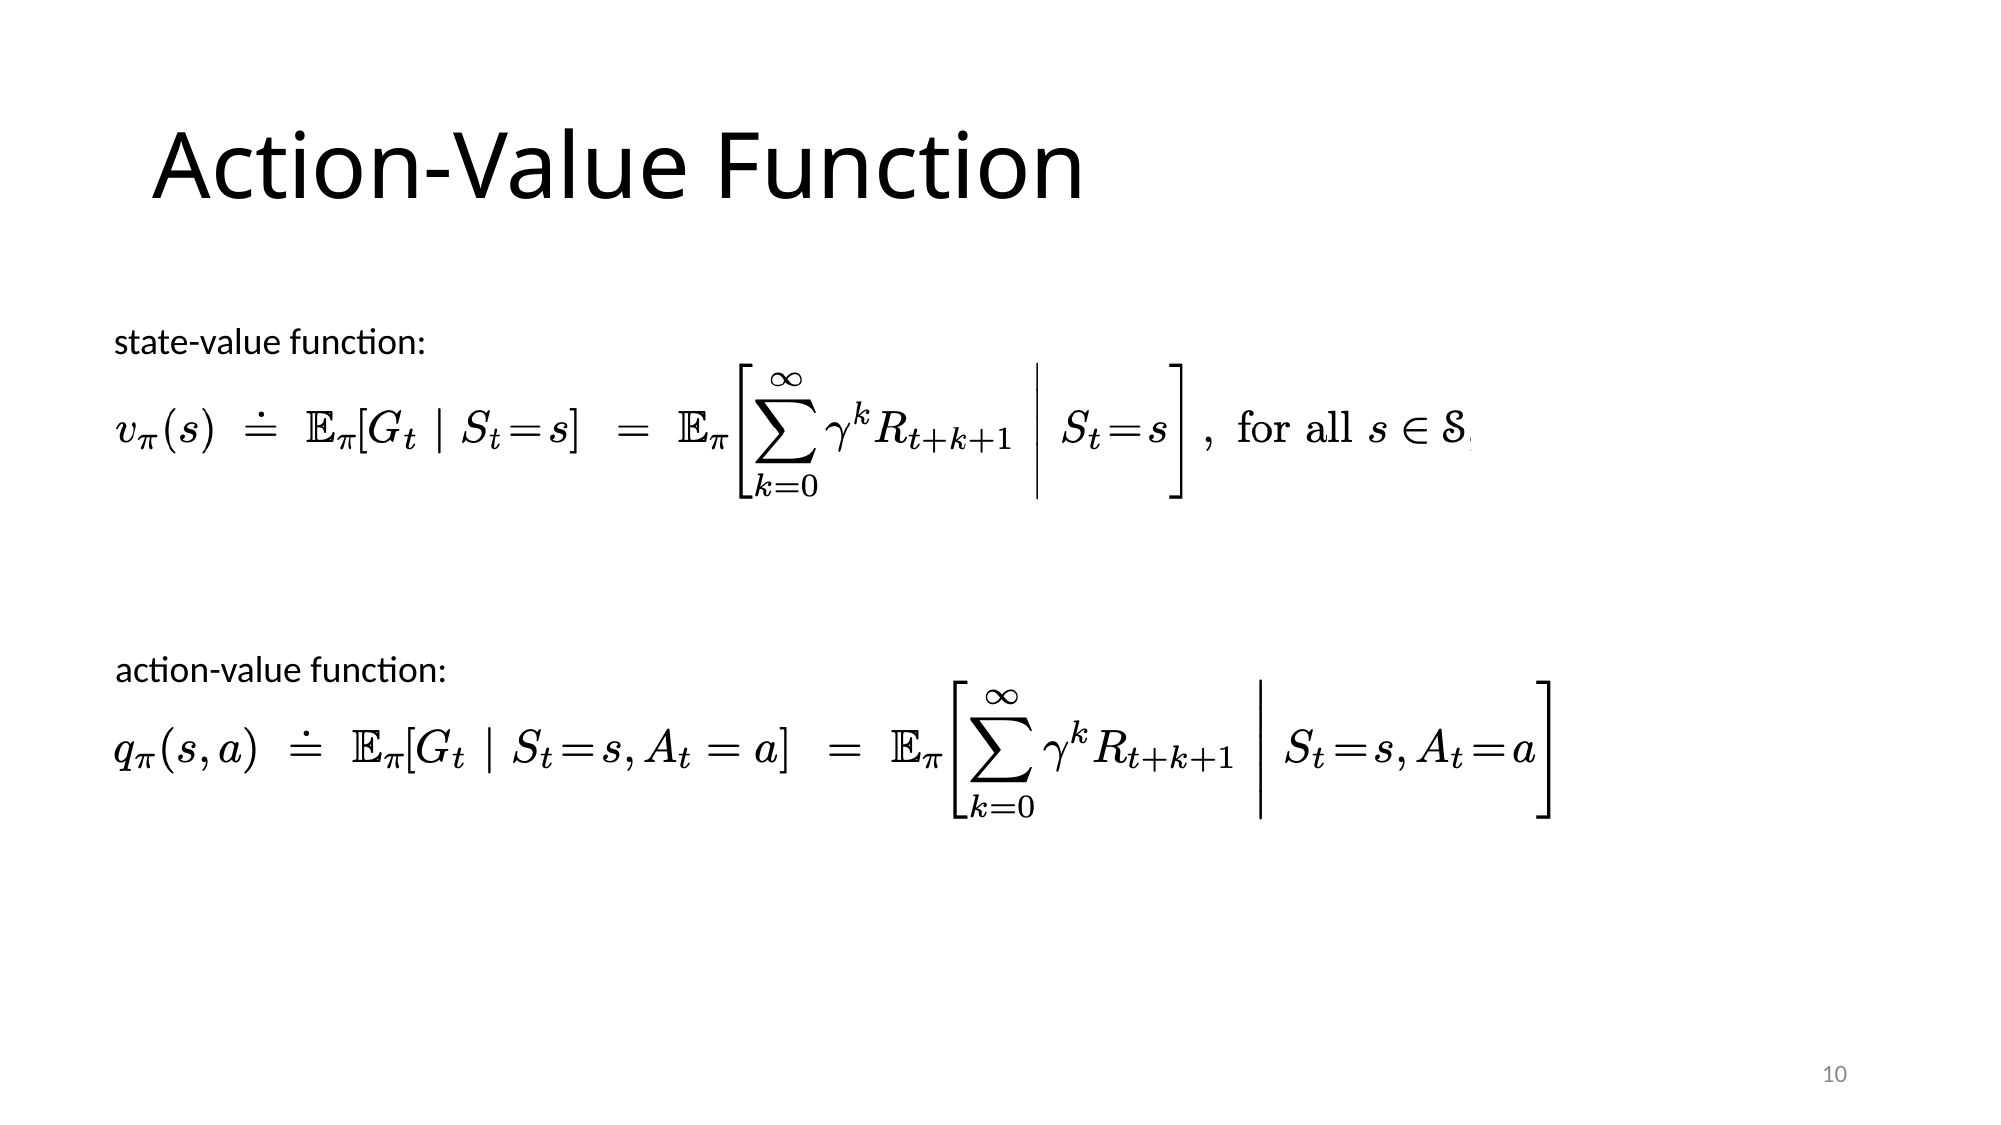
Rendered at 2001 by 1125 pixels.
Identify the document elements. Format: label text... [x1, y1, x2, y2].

picture [97, 341, 1471, 515]
text_box state-value function: [99, 309, 443, 341]
title Action-Value Function [137, 59, 1863, 278]
slide_number 10 [1412, 1042, 1863, 1103]
text_box action-value function: [100, 637, 463, 667]
picture [97, 667, 1568, 840]
